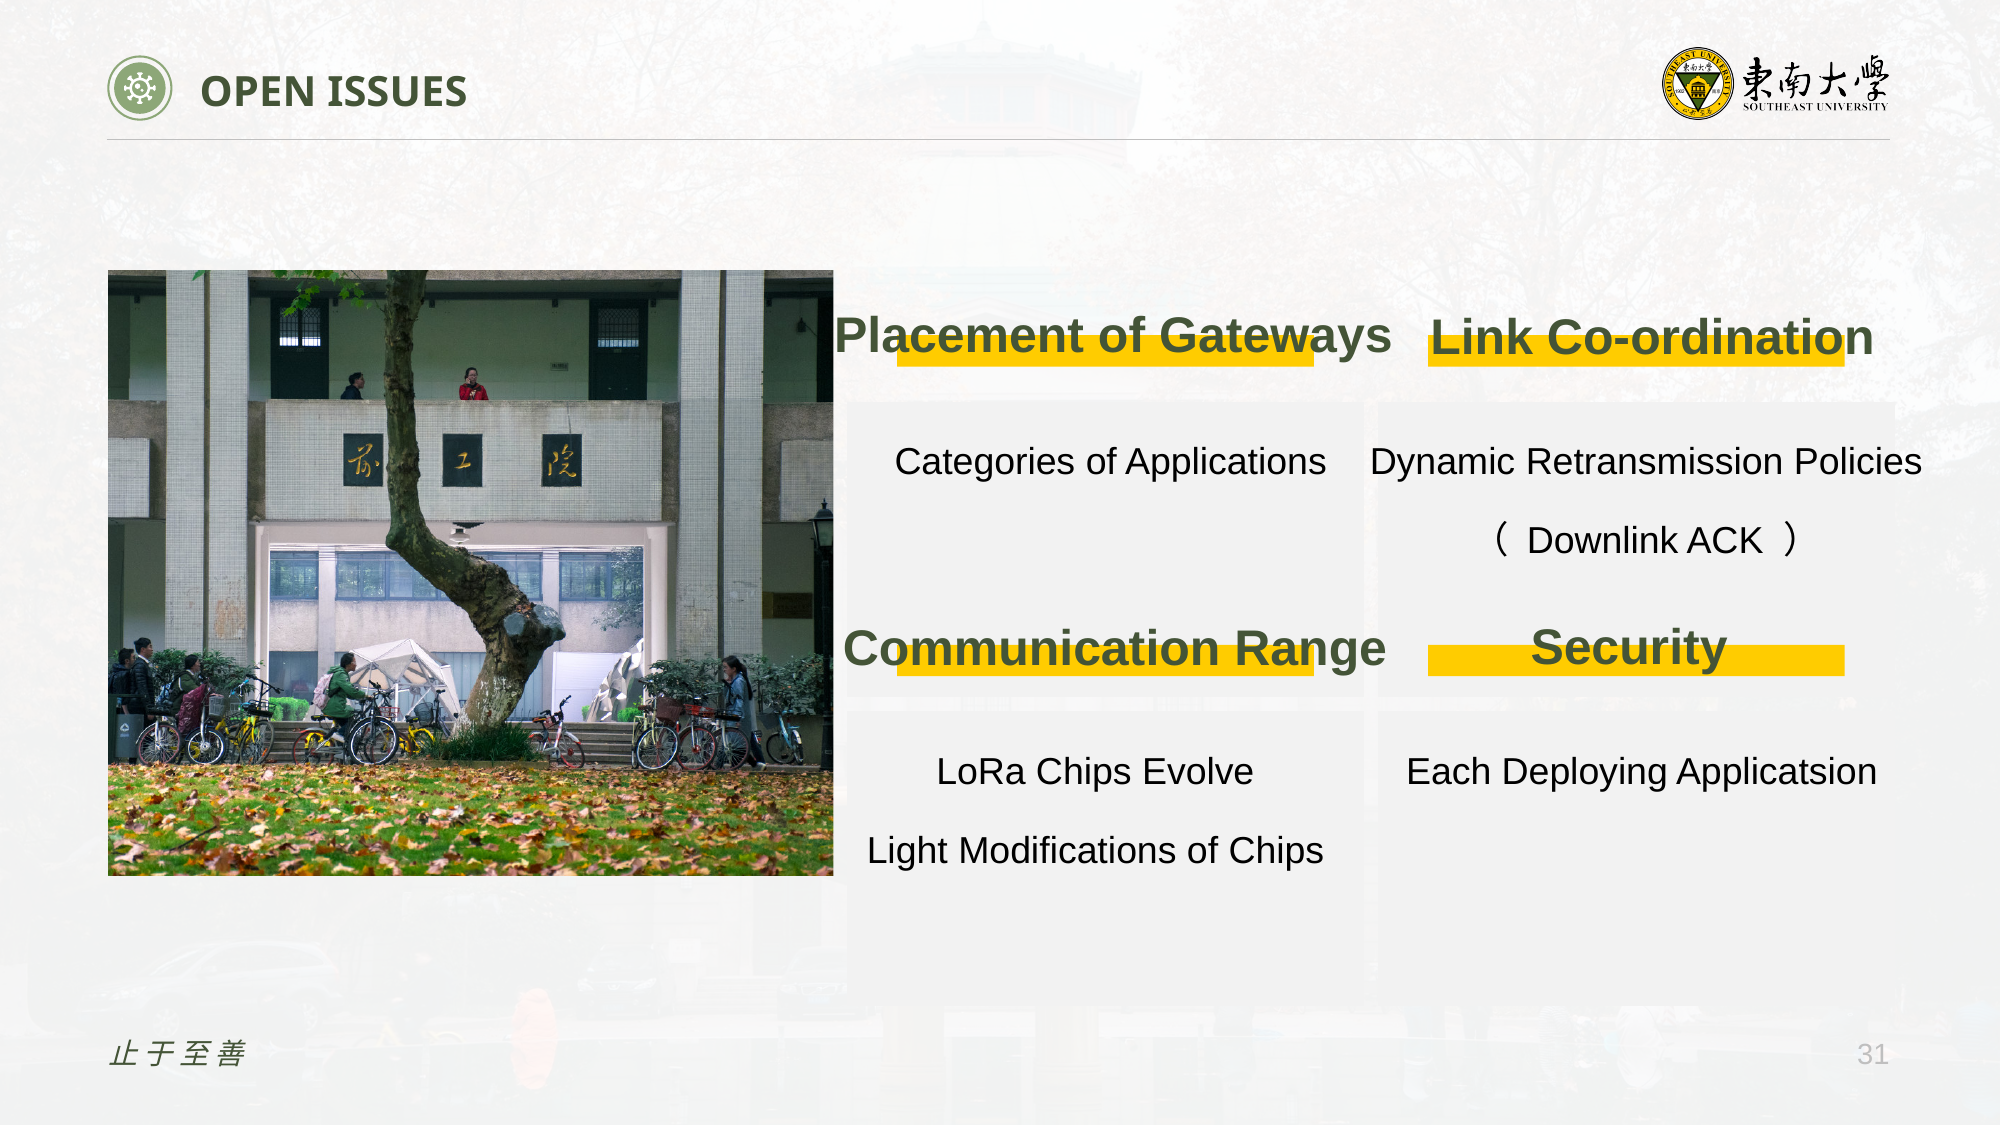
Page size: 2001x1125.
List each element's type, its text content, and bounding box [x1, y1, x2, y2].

list OPEN ISSUES [199, 56, 1663, 123]
slide_number 31 [1439, 1022, 1890, 1083]
list Categories of Applications [865, 416, 1278, 538]
list Communication Range [834, 608, 1405, 745]
picture [108, 270, 834, 876]
list LoRa Chips Evolve Light Modiﬁcations of Chips [845, 725, 1346, 848]
slide_number 止于至善 [108, 1022, 657, 1083]
list Placement of Gateways [834, 294, 1411, 371]
list Dynamic Retransmission Policies （ Downlink ACK ） [1278, 416, 2000, 538]
list Security [1416, 607, 1857, 683]
list Each Deploying Applicatsion [1373, 725, 1910, 848]
picture [1662, 47, 1889, 120]
list Link Co-ordination [1409, 297, 1897, 416]
